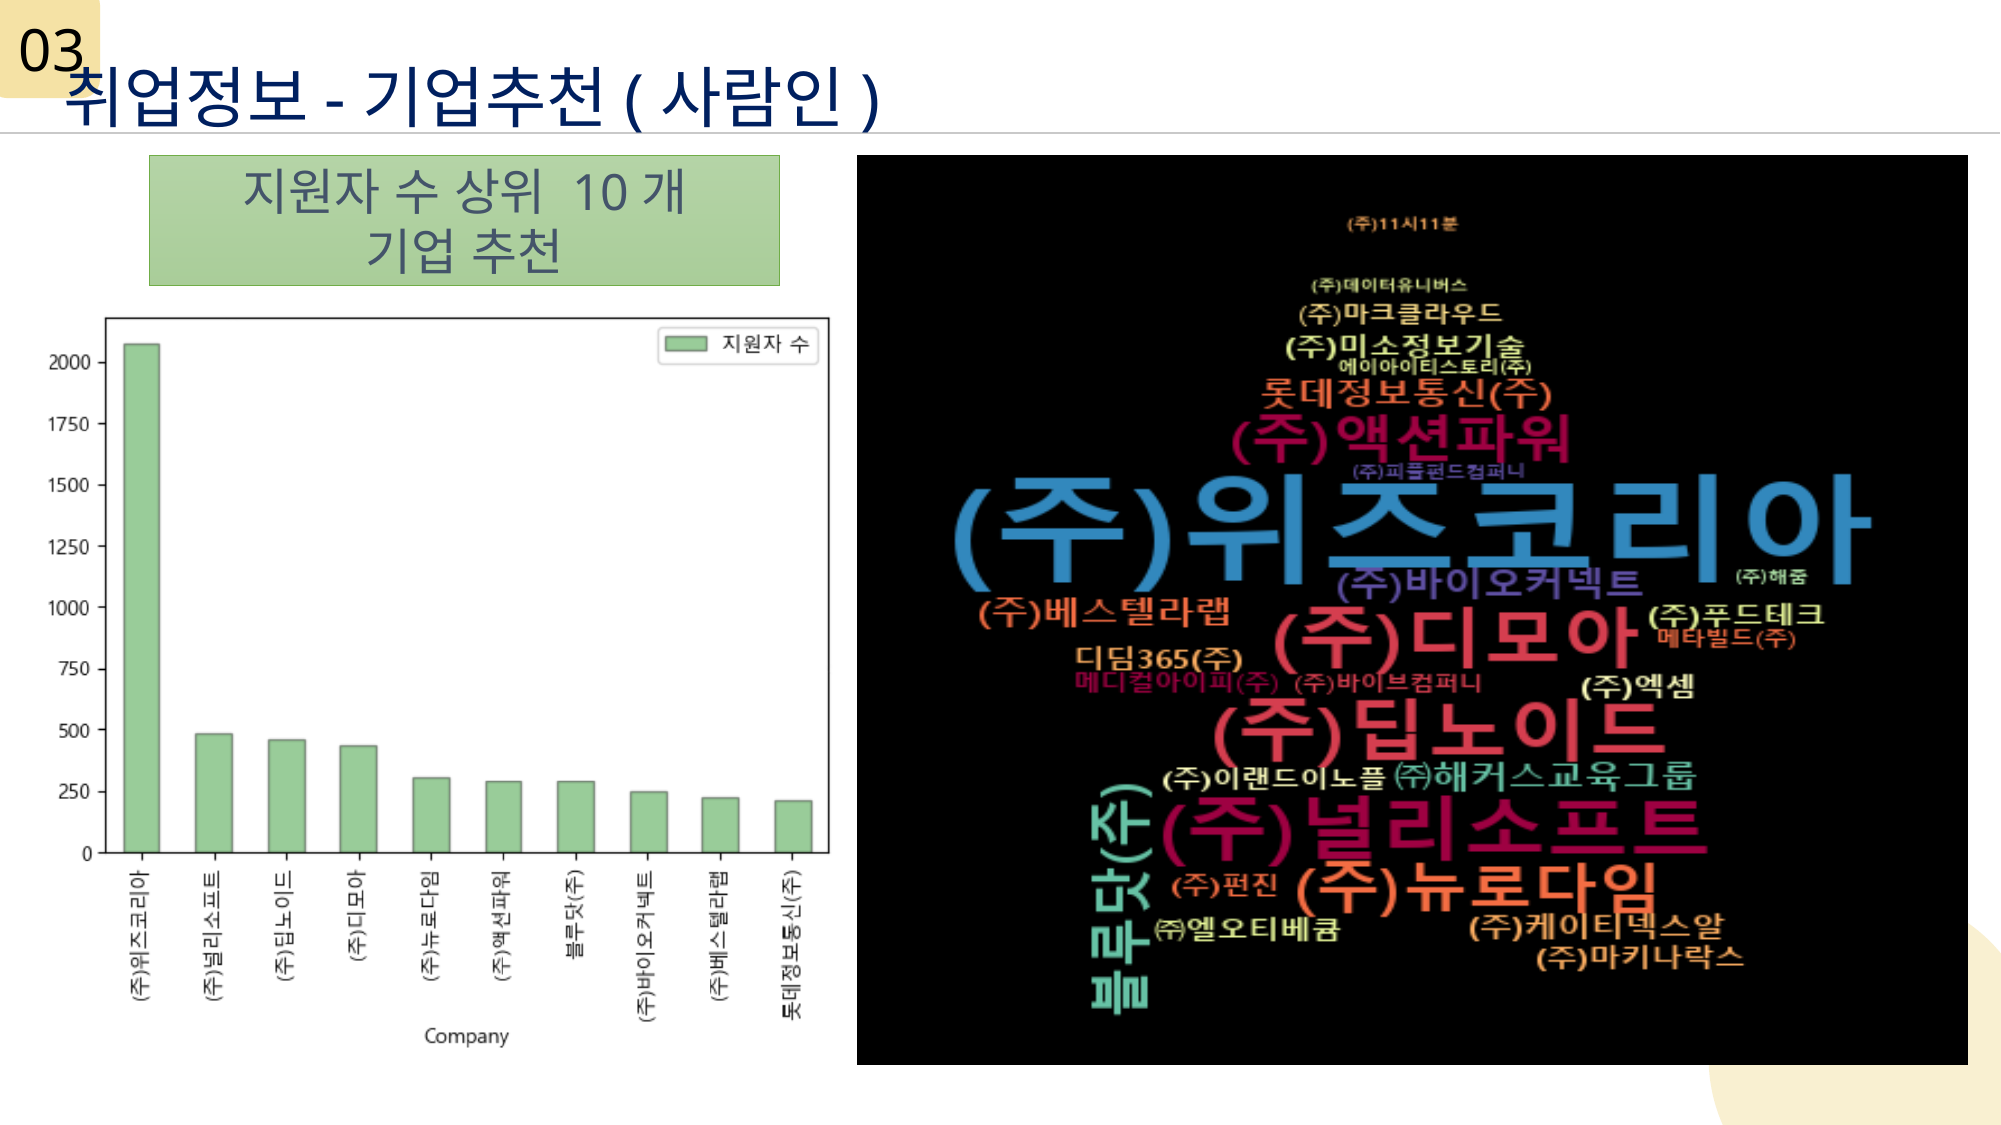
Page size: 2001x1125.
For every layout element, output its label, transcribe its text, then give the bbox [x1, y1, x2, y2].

text_box 03 [4, 5, 101, 91]
text_box 지원자 수 상위 10개 기업 추천 [149, 155, 780, 286]
text_box 취업정보-기업추천(사람인) [48, 48, 896, 144]
picture [17, 155, 1968, 1077]
